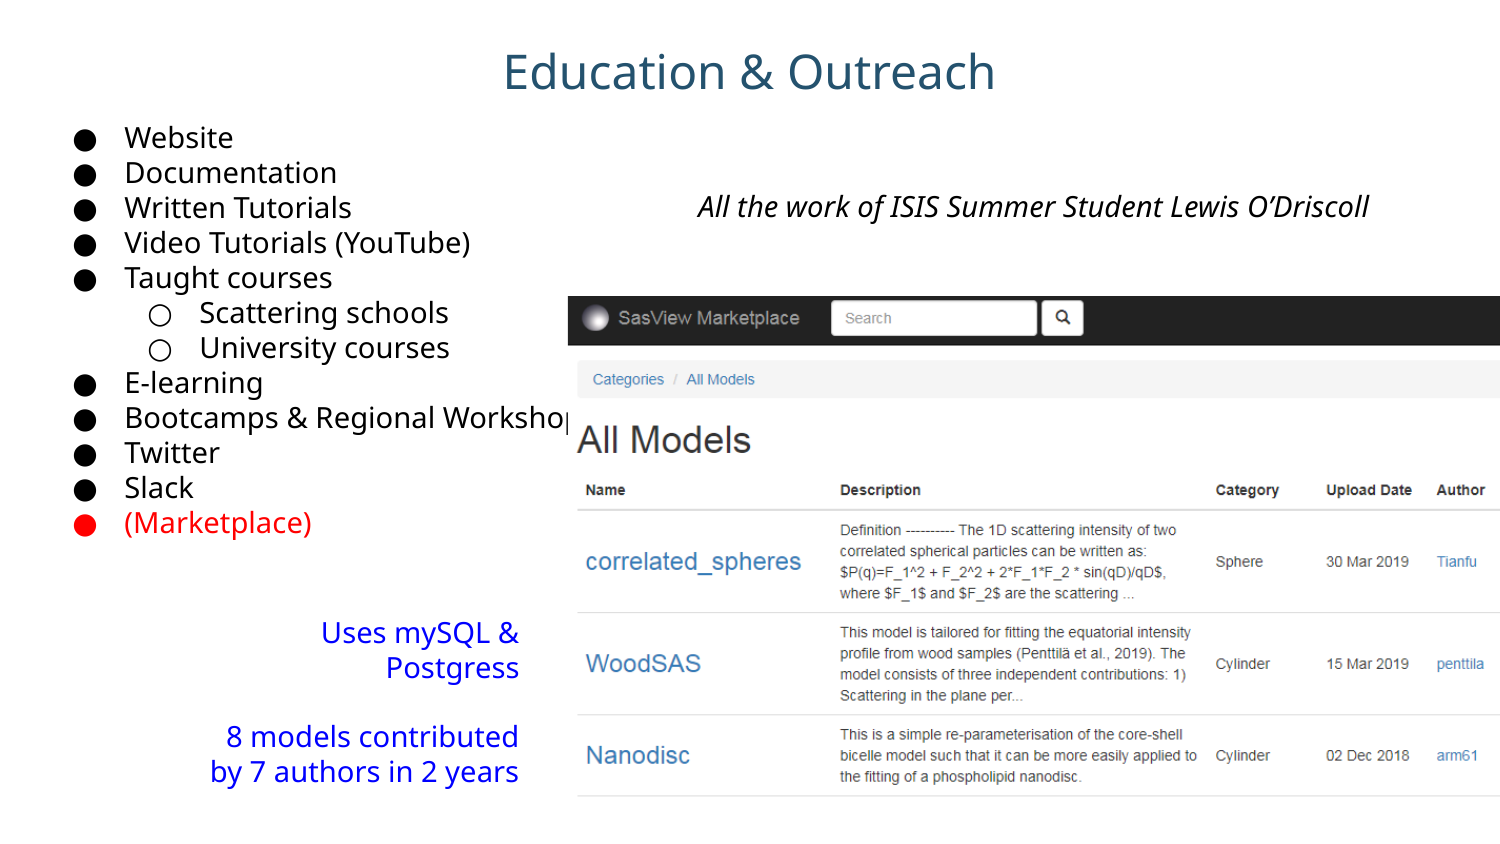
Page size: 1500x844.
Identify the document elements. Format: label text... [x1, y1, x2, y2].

picture [567, 296, 1500, 807]
text_box All the work of ISIS Summer Student Lewis O’Driscoll [644, 173, 1424, 294]
title Education & Outreach [210, 51, 1289, 99]
text_box Uses mySQL & Postgress 8 models contributed by 7 authors in 2 years [176, 598, 535, 740]
text_box Website Documentation Written Tutorials Video Tutorials (YouTube) Taught courses Scattering schools University courses E-learning Bootcamps & Regional Workshops Twitter Slack (Marketplace) [34, 104, 847, 522]
